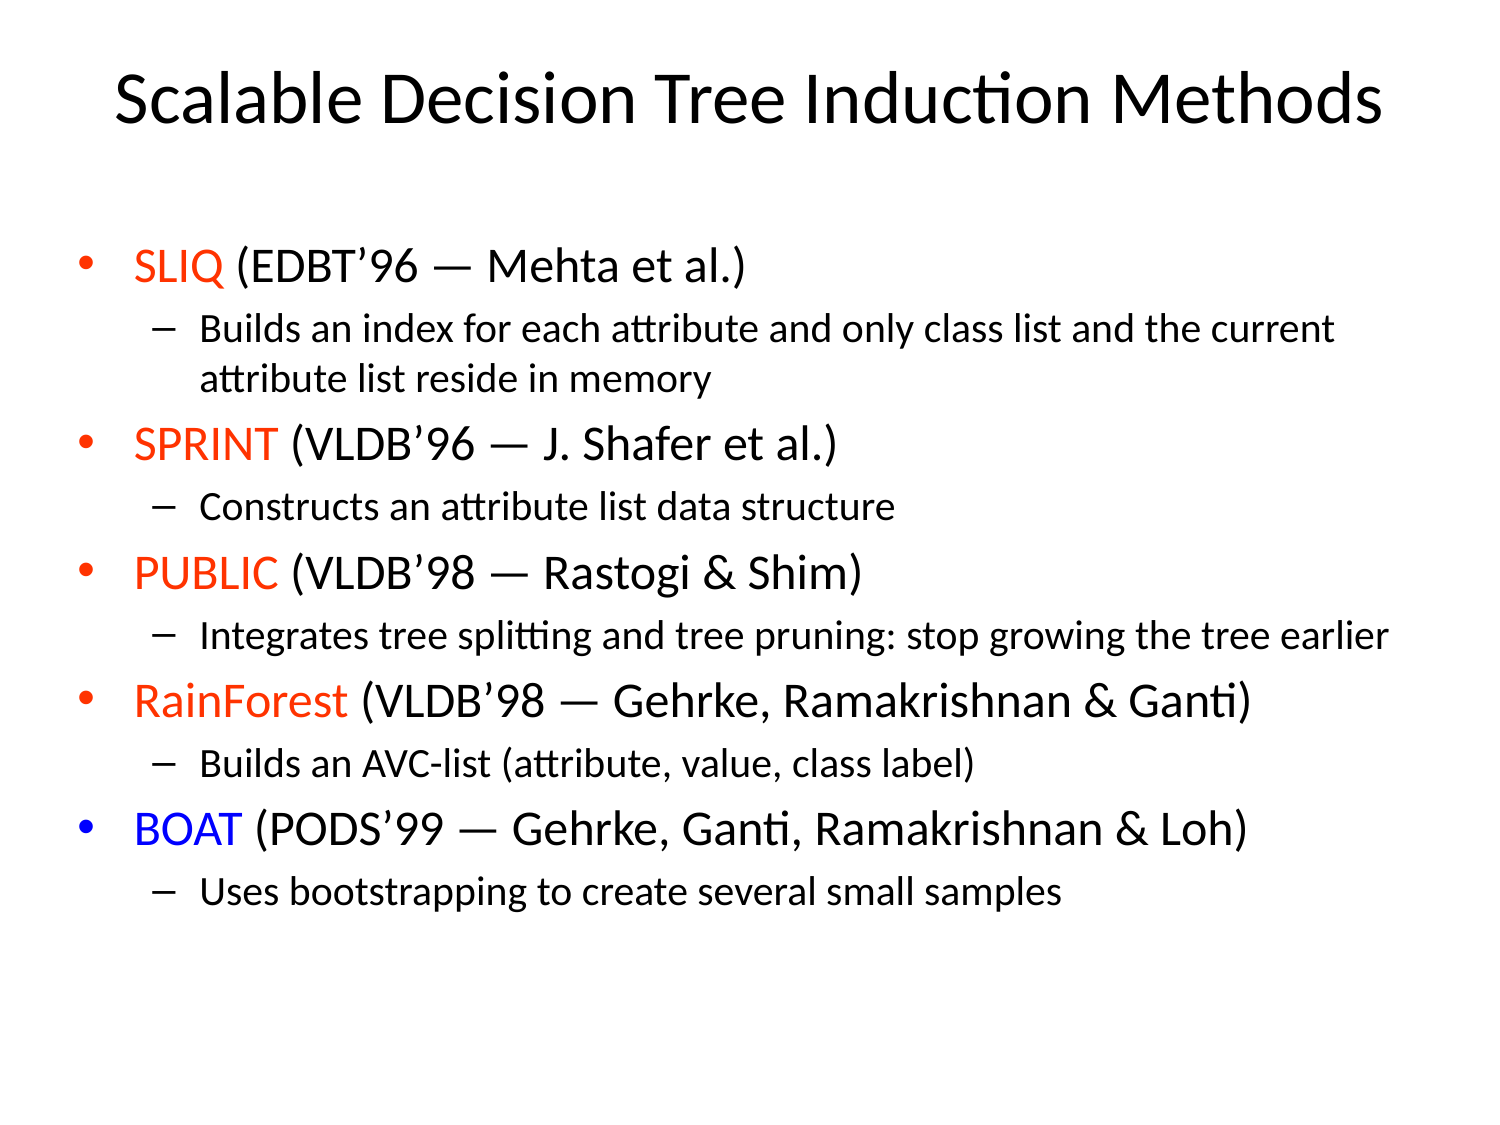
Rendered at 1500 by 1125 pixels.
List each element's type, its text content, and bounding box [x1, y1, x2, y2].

list SLIQ (EDBT’96 — Mehta et al.) Builds an index for each attribute and only class list and the current attribute list reside in memory SPRINT (VLDB’96 — J. Shafer et al.) Constructs an attribute list data structure PUBLIC (VLDB’98 — Rastogi & Shim) Integrates tree splitting and tree pruning: stop growing the tree earlier RainForest (VLDB’98 — Gehrke, Ramakrishnan & Ganti) Builds an AVC-list (attribute, value, class label) BOAT (PODS’99 — Gehrke, Ganti, Ramakrishnan & Loh) Uses bootstrapping to create several small samples [62, 224, 1463, 1063]
title Scalable Decision Tree Induction Methods [50, 50, 1450, 138]
